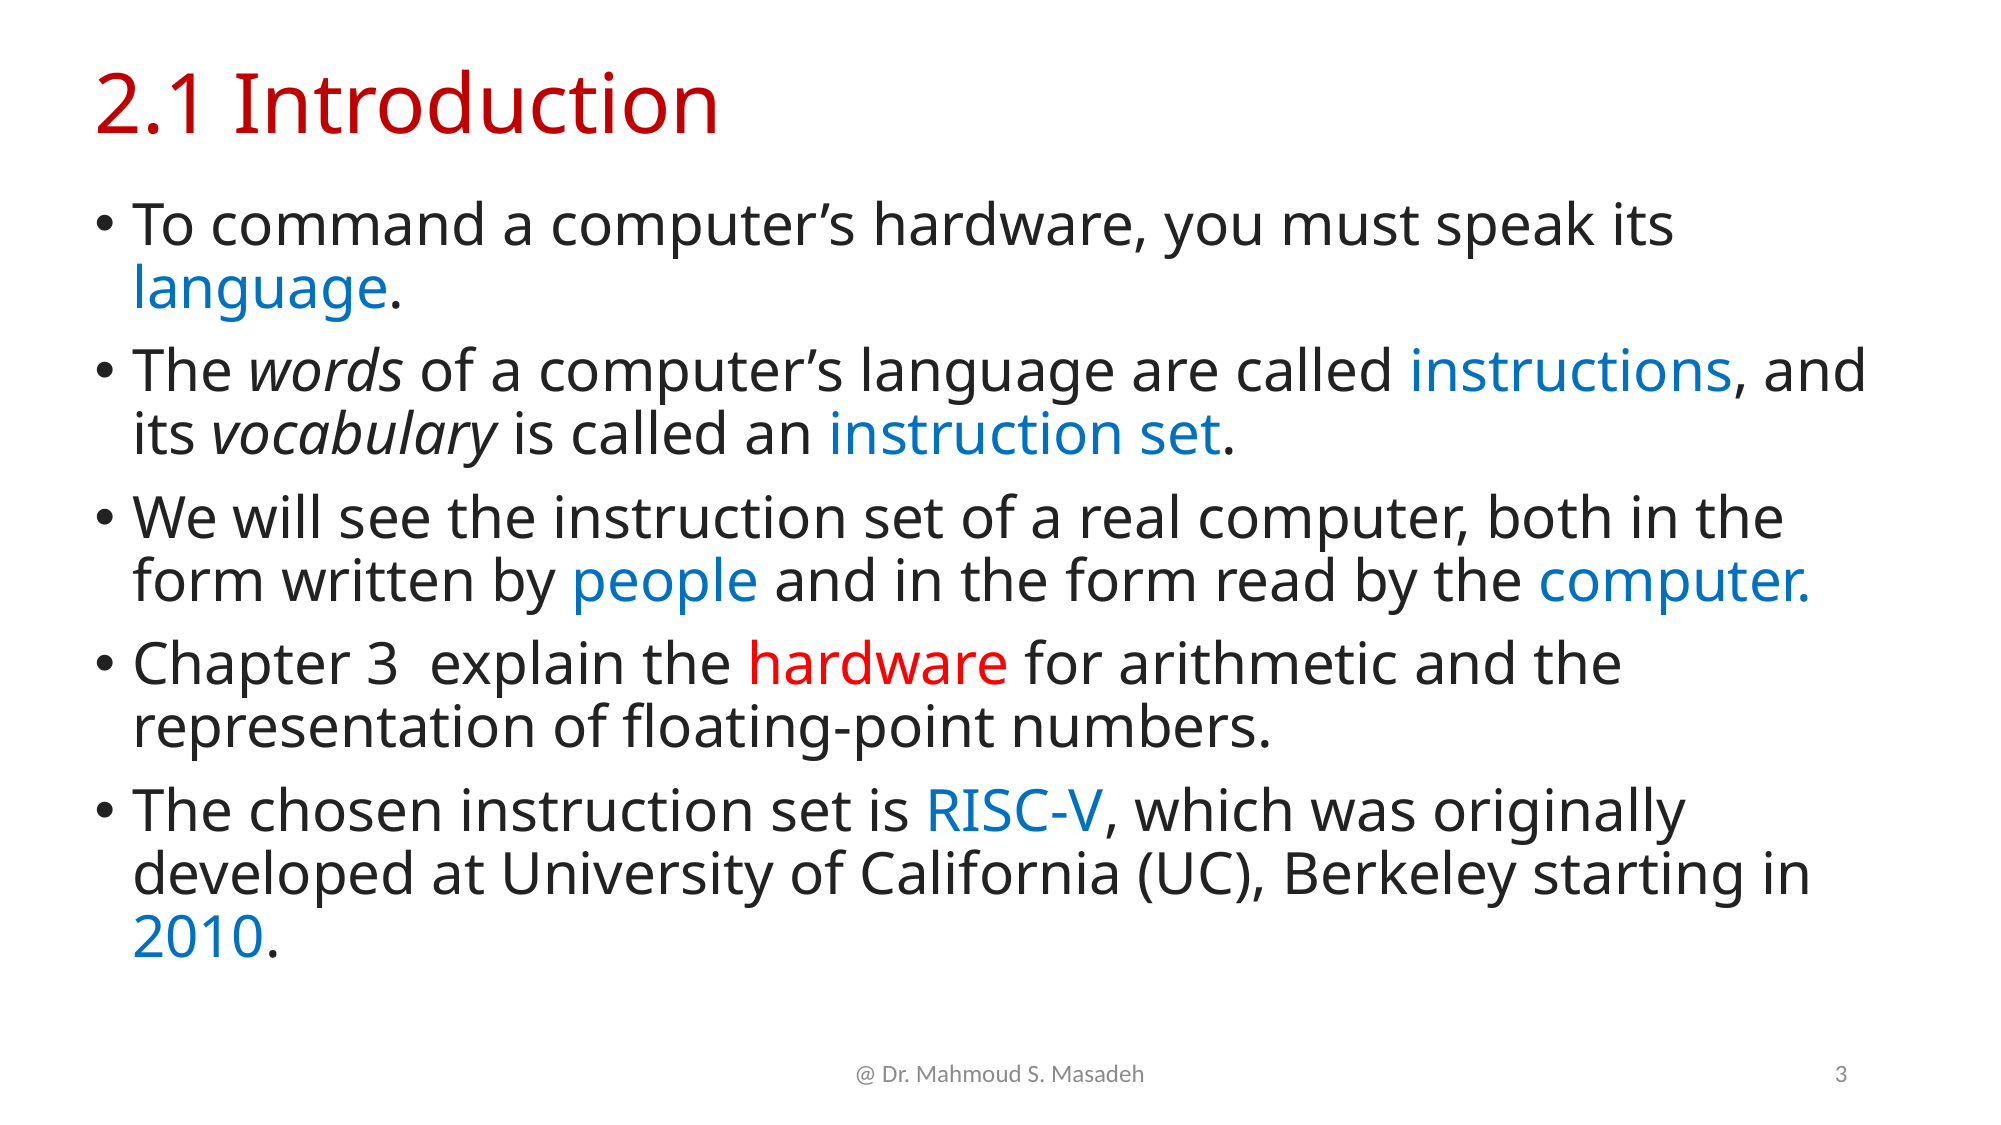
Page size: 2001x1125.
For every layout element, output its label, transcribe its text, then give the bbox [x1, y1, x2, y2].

list To command a computer’s hardware, you must speak its language. The words of a computer’s language are called instructions, and its vocabulary is called an instruction set. We will see the instruction set of a real computer, both in the form written by people and in the form read by the computer. Chapter 3 explain the hardware for arithmetic and the representation of floating-point numbers. The chosen instruction set is RISC-V, which was originally developed at University of California (UC), Berkeley starting in 2010. [79, 187, 1947, 1016]
slide_number 3 [1412, 1042, 1863, 1103]
title 2.1 Introduction [79, 59, 1929, 154]
footer @ Dr. Mahmoud S. Masadeh [662, 1042, 1338, 1103]
